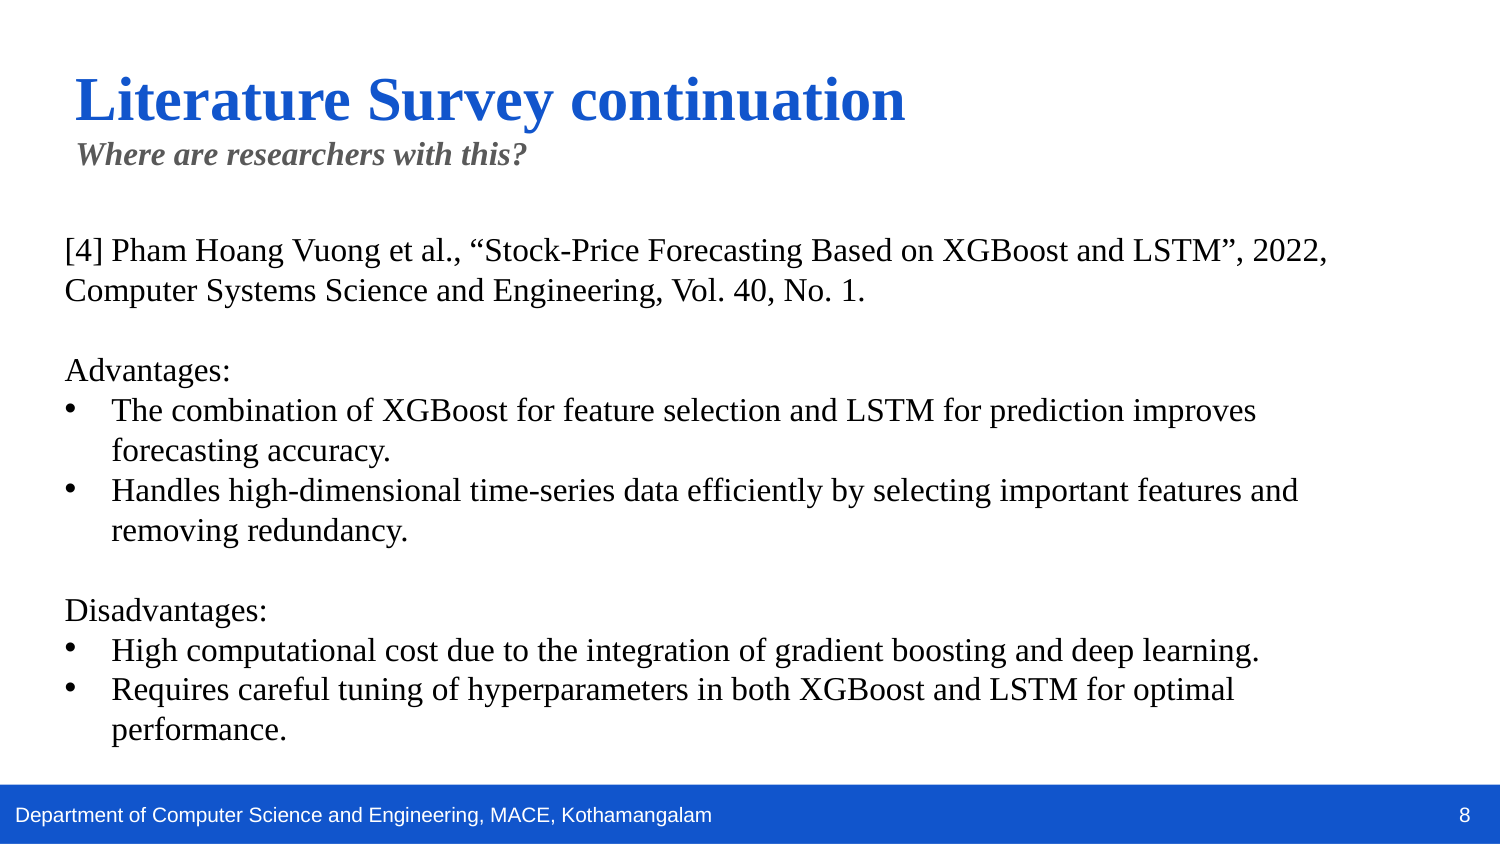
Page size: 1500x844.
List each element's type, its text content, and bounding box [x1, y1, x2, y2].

text_box Literature Survey continuation Where are researchers with this? [60, 42, 931, 188]
slide_number 8 [1395, 781, 1486, 844]
text_box [4] Pham Hoang Vuong et al., “Stock-Price Forecasting Based on XGBoost and LSTM”, 2022, Computer Systems Science and Engineering, Vol. 40, No. 1. Advantages: The combination of XGBoost for feature selection and LSTM for prediction improves forecasting accuracy. Handles high-dimensional time-series data efficiently by selecting important features and removing redundancy. Disadvantages: High computational cost due to the integration of gradient boosting and deep learning. Requires careful tuning of hyperparameters in both XGBoost and LSTM for optimal performance. [49, 213, 1385, 763]
